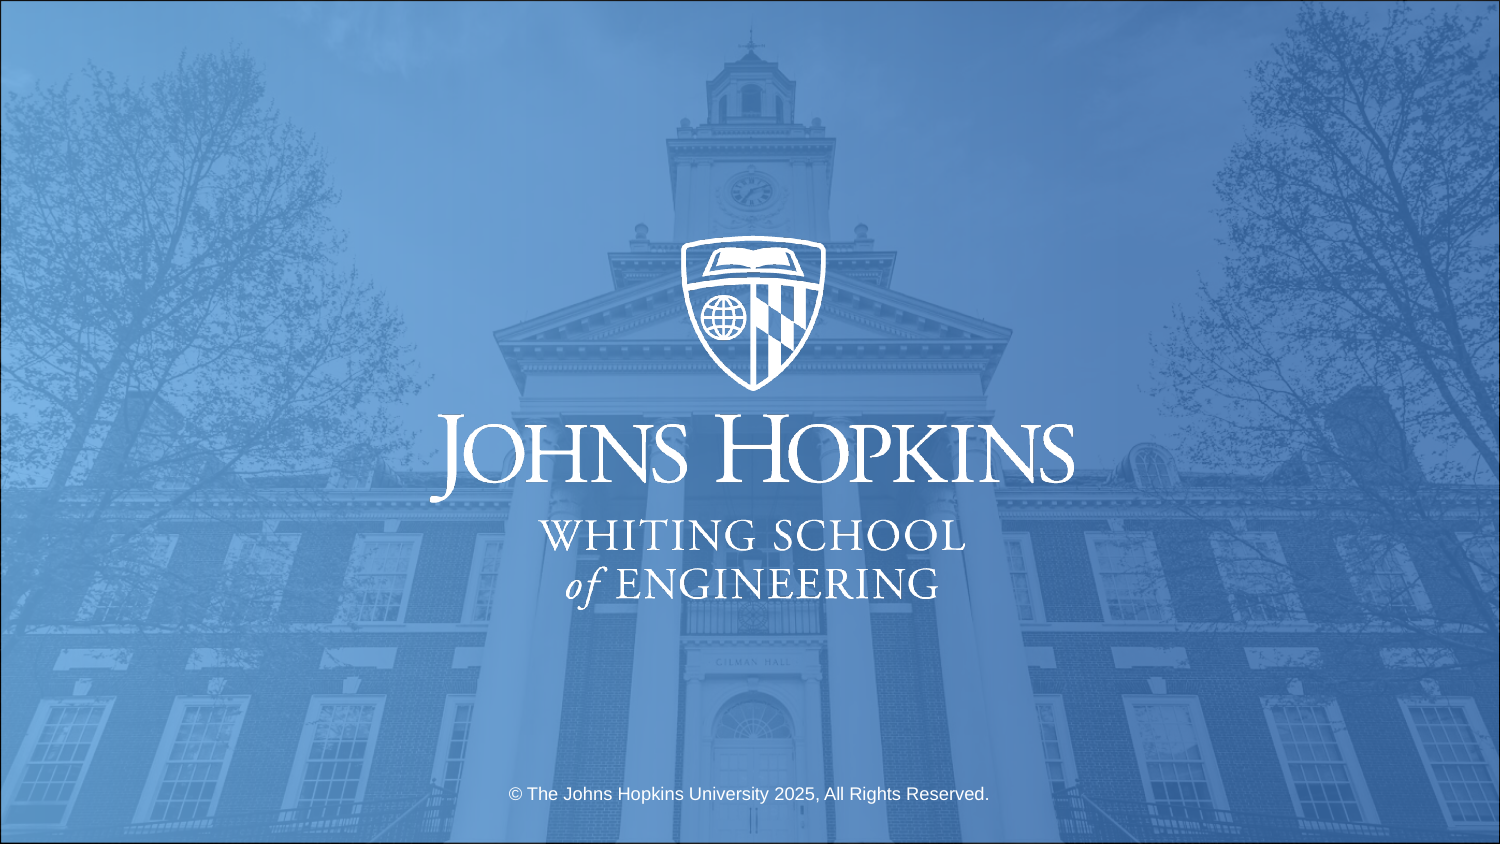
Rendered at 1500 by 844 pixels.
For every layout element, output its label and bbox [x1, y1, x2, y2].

picture [424, 232, 1076, 612]
